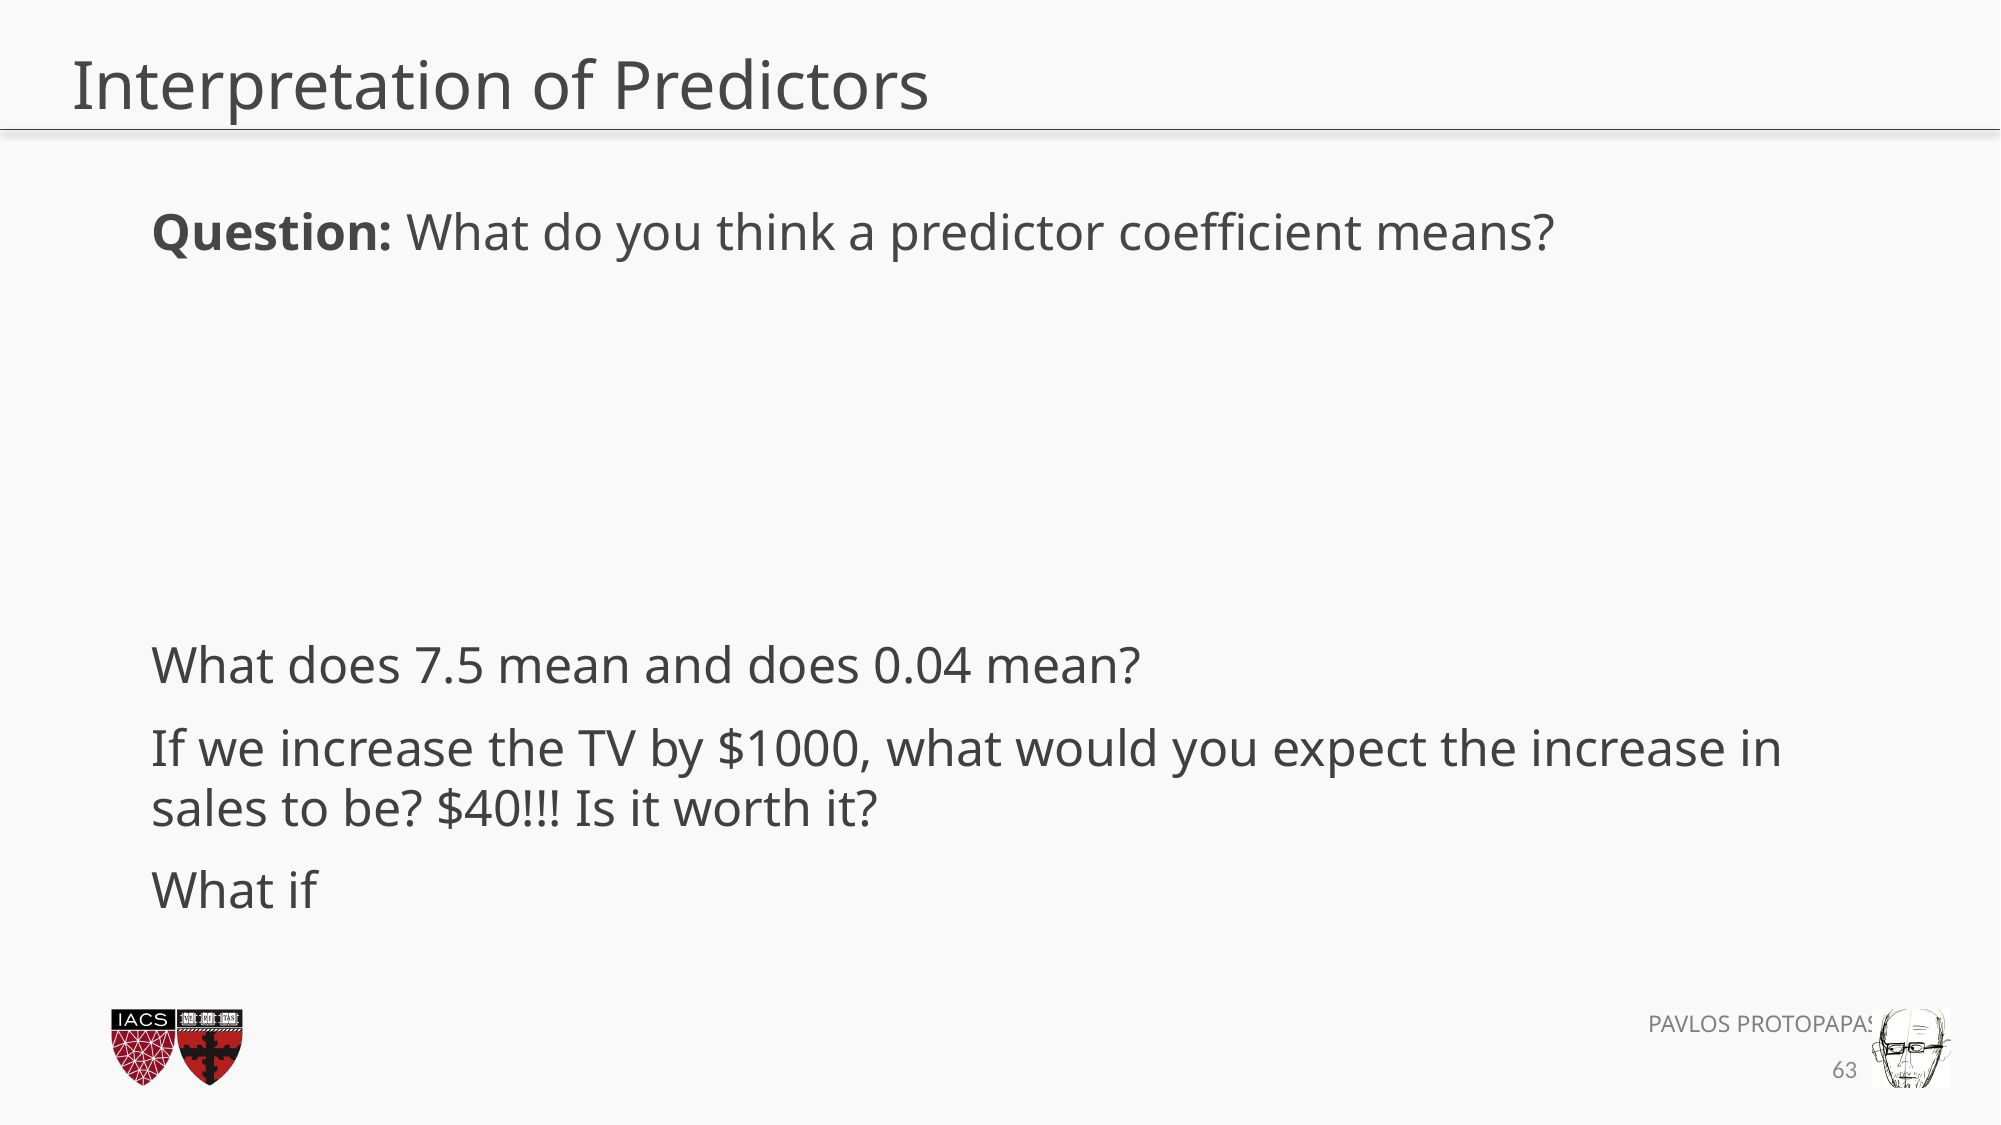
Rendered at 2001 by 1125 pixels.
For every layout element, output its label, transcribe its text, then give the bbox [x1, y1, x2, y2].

picture [109, 1009, 243, 1086]
title Interpretation of Predictors [57, 35, 1943, 162]
picture [1872, 1009, 1951, 1088]
slide_number 62 [1405, 1038, 1873, 1099]
